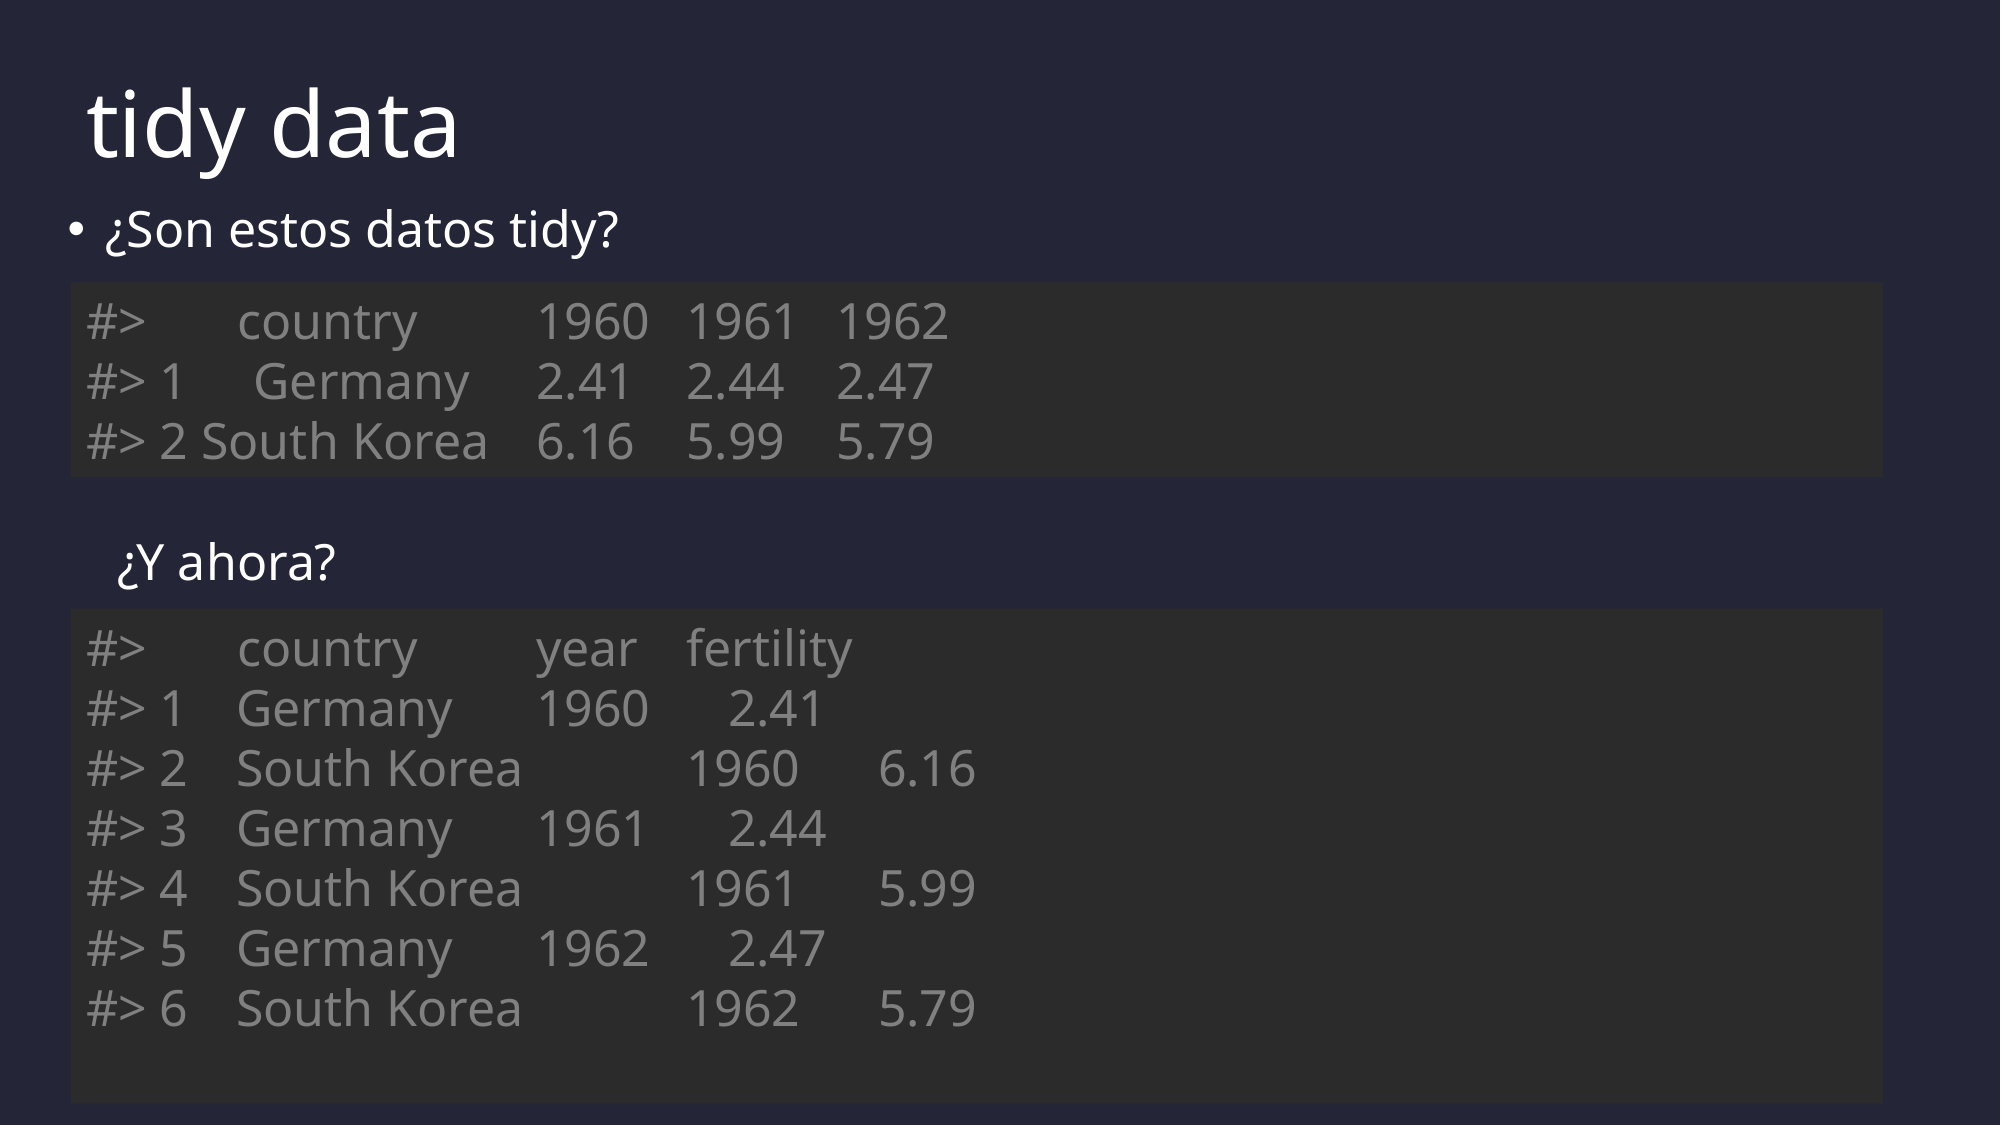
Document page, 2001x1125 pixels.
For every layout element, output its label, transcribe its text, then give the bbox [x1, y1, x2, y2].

title tidy data [70, 18, 1796, 237]
text_box ¿Y ahora? [102, 523, 1103, 598]
text_box #> country year fertility #> 1 Germany 1960 2.41 #> 2 South Korea 1960 6.16 #> 3 Germany 1961 2.44 #> 4 South Korea 1961 5.99 #> 5 Germany 1962 2.47 #> 6 South Korea 1962 5.79 [70, 608, 1883, 1104]
list ¿Son estos datos tidy? [52, 196, 1758, 971]
text_box #> country 1960 1961 1962 #> 1 Germany 2.41 2.44 2.47 #> 2 South Korea 6.16 5.99 5.79 [70, 282, 1883, 478]
